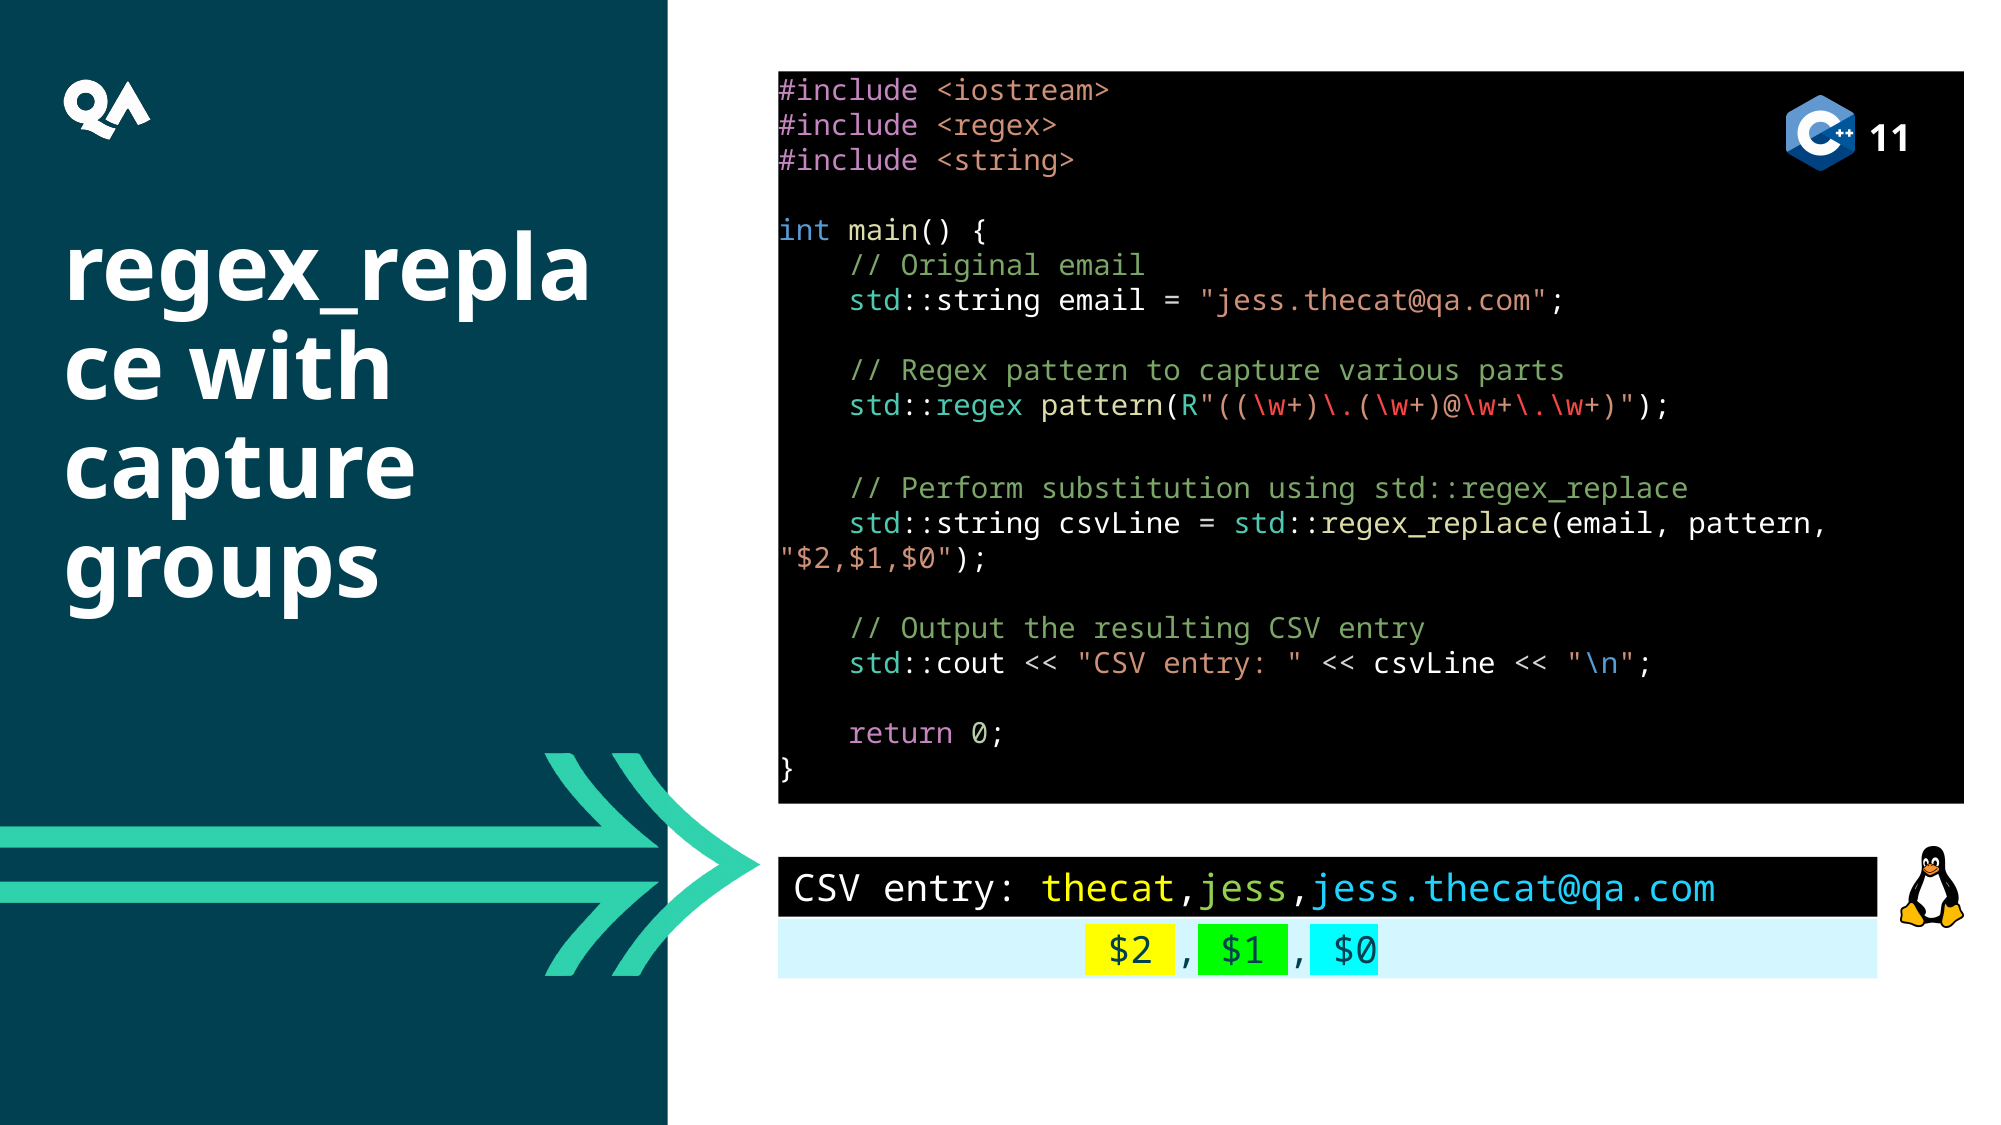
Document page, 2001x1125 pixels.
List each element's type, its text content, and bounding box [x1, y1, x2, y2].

text_box CSV entry: thecat,jess,jess.thecat@qa.com [778, 856, 1878, 917]
picture [64, 80, 114, 139]
list regex_replace with capture groups [63, 221, 628, 673]
picture [0, 882, 657, 975]
picture [1900, 846, 1964, 928]
picture [613, 727, 775, 995]
list #include <iostream> #include <regex> #include <string> int main() { // Original email std::string email = "jess.thecat@qa.com"; // Regex pattern to capture various parts std::regex pattern(R"((\w+)\.(\w+)@\w+\.\w+)"); // Perform substitution using std::regex_replace std::string csvLine = std::regex_replace(email, pattern, "$2,$1,$0"); // Output the resulting CSV entry std::cout << "CSV entry: " << csvLine << "\n"; return 0; } [778, 71, 1964, 804]
picture [107, 83, 149, 124]
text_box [1786, 95, 1930, 171]
picture [0, 754, 657, 847]
text_box $2 , $1 , $0 [778, 918, 1878, 979]
